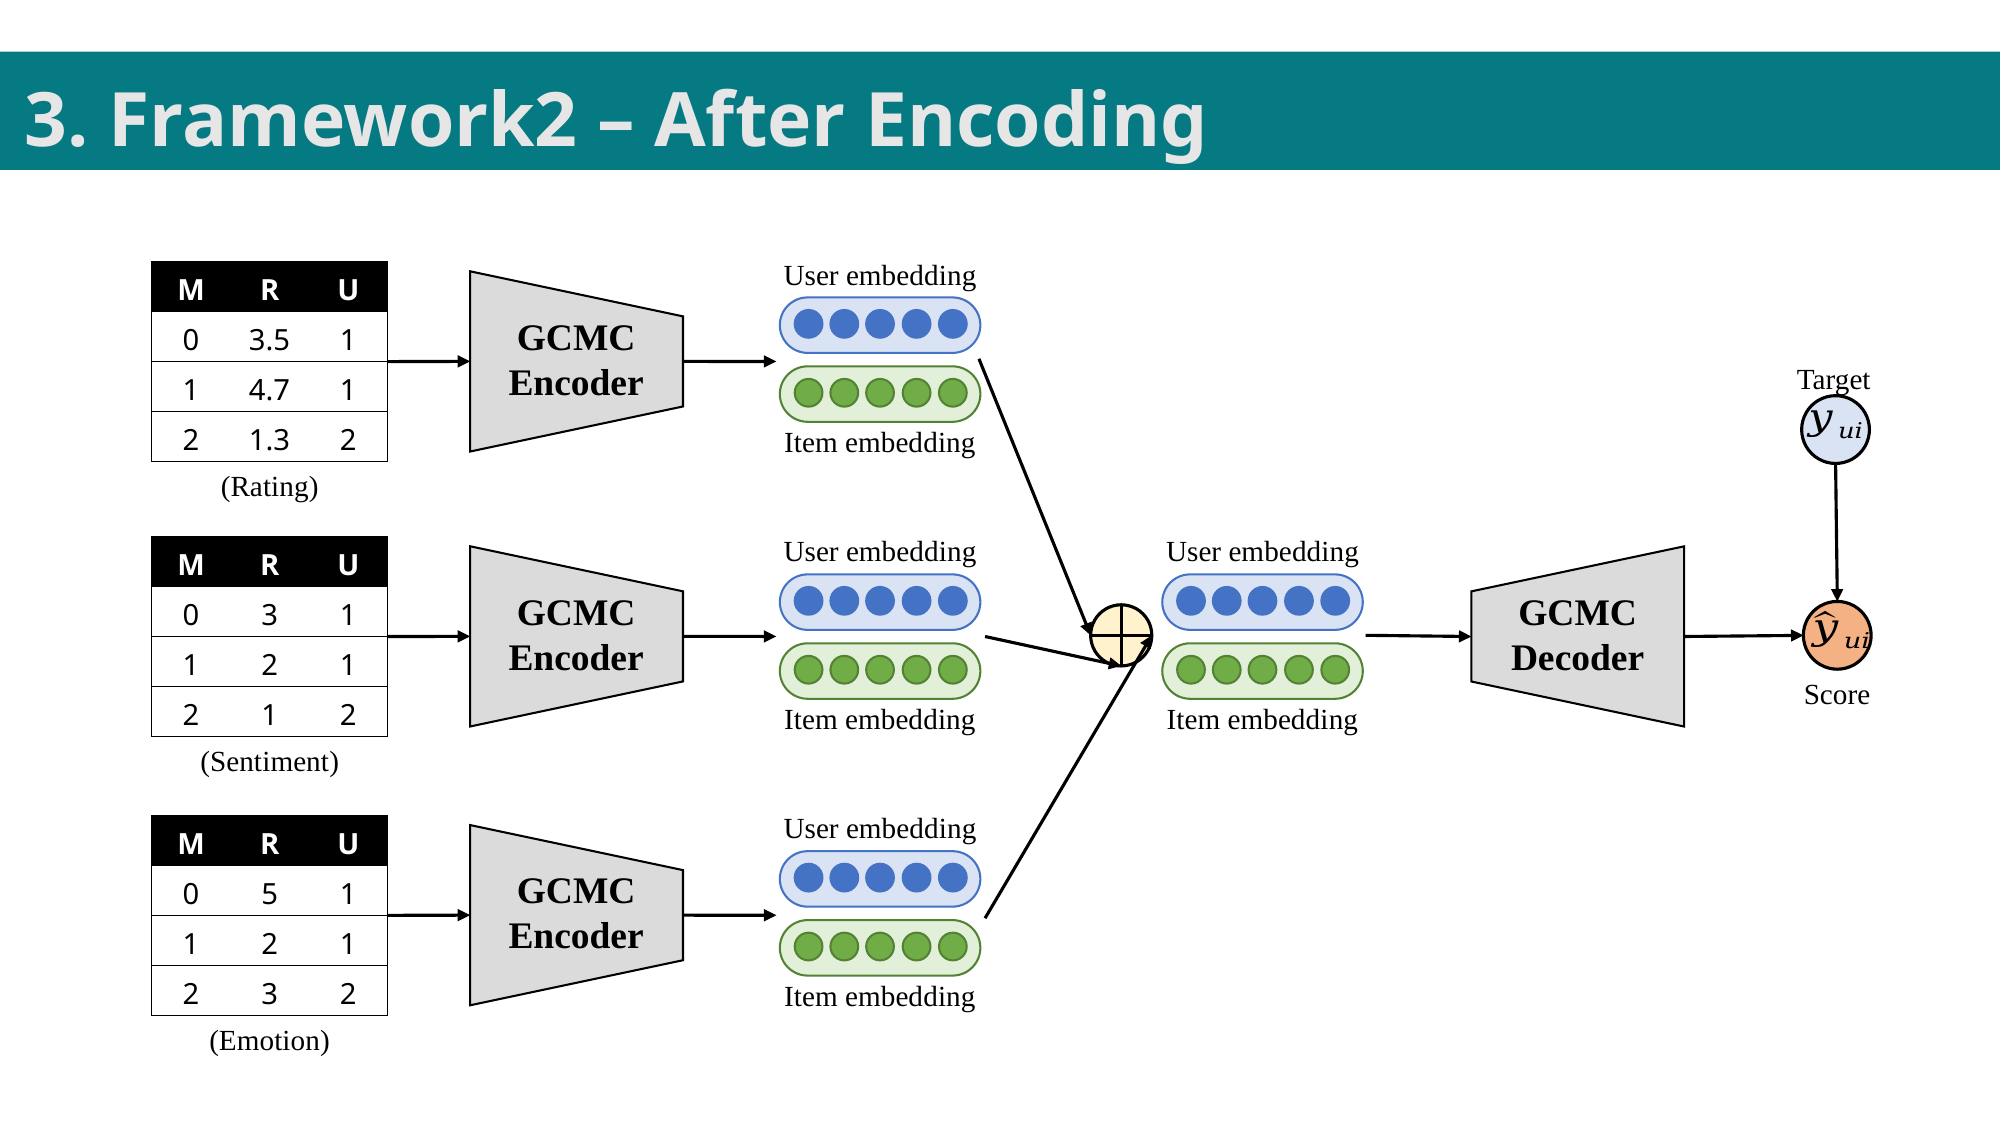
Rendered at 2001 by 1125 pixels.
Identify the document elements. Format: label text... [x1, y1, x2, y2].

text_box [1801, 395, 1870, 464]
table_cell 1 [152, 916, 230, 965]
table_cell 4.7 [230, 362, 309, 411]
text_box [470, 271, 683, 452]
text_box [762, 366, 978, 467]
table_cell 2 [152, 687, 230, 735]
table_cell 0 [152, 587, 230, 636]
table_cell 2 [230, 637, 309, 686]
table_cell 1 [309, 312, 387, 361]
table_cell 1 [309, 362, 387, 411]
text_box (Emotion) [151, 1014, 388, 1064]
table_cell 1 [309, 587, 387, 636]
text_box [470, 825, 683, 1006]
table_cell 2 [309, 412, 387, 460]
text_box (Rating) [151, 460, 388, 510]
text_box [762, 802, 984, 907]
table_cell 1 [309, 916, 387, 965]
text_box Target [1755, 335, 1913, 403]
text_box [470, 546, 683, 727]
table_cell 1 [309, 637, 387, 686]
table_cell 1 [309, 866, 387, 915]
table_header M [152, 537, 230, 586]
table_cell 2 [152, 412, 230, 460]
text_box [1089, 603, 1153, 668]
table_cell 0 [152, 312, 230, 361]
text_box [984, 657, 1100, 919]
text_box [1471, 546, 1685, 727]
table_cell 2 [309, 687, 387, 735]
table_cell 2 [152, 966, 230, 1014]
table_header U [309, 537, 387, 586]
table_cell 1 [152, 637, 230, 686]
table_header R [230, 816, 309, 865]
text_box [762, 643, 999, 744]
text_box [762, 920, 999, 1021]
table_cell 3 [230, 966, 309, 1014]
table_cell 1 [152, 362, 230, 411]
table_header R [230, 262, 309, 311]
text_box [0, 51, 2000, 171]
table_cell 2 [309, 966, 387, 1014]
table_cell 1 [230, 687, 309, 735]
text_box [978, 358, 1100, 614]
table_cell 3.5 [230, 312, 309, 361]
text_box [762, 248, 999, 353]
text_box 3. Framework2 – After Encoding [10, 19, 2000, 169]
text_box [1144, 643, 1381, 744]
table_header U [309, 262, 387, 311]
table_cell 5 [230, 866, 309, 915]
text_box (Sentiment) [151, 735, 388, 785]
table_cell 3 [230, 587, 309, 636]
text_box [1758, 601, 1916, 713]
table_header U [309, 816, 387, 865]
table_cell 1.3 [230, 412, 309, 460]
table_cell 2 [230, 916, 309, 965]
table_header M [152, 262, 230, 311]
table_header M [152, 816, 230, 865]
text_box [1144, 525, 1381, 630]
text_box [762, 525, 999, 630]
table_header R [230, 537, 309, 586]
table_cell 0 [152, 866, 230, 915]
